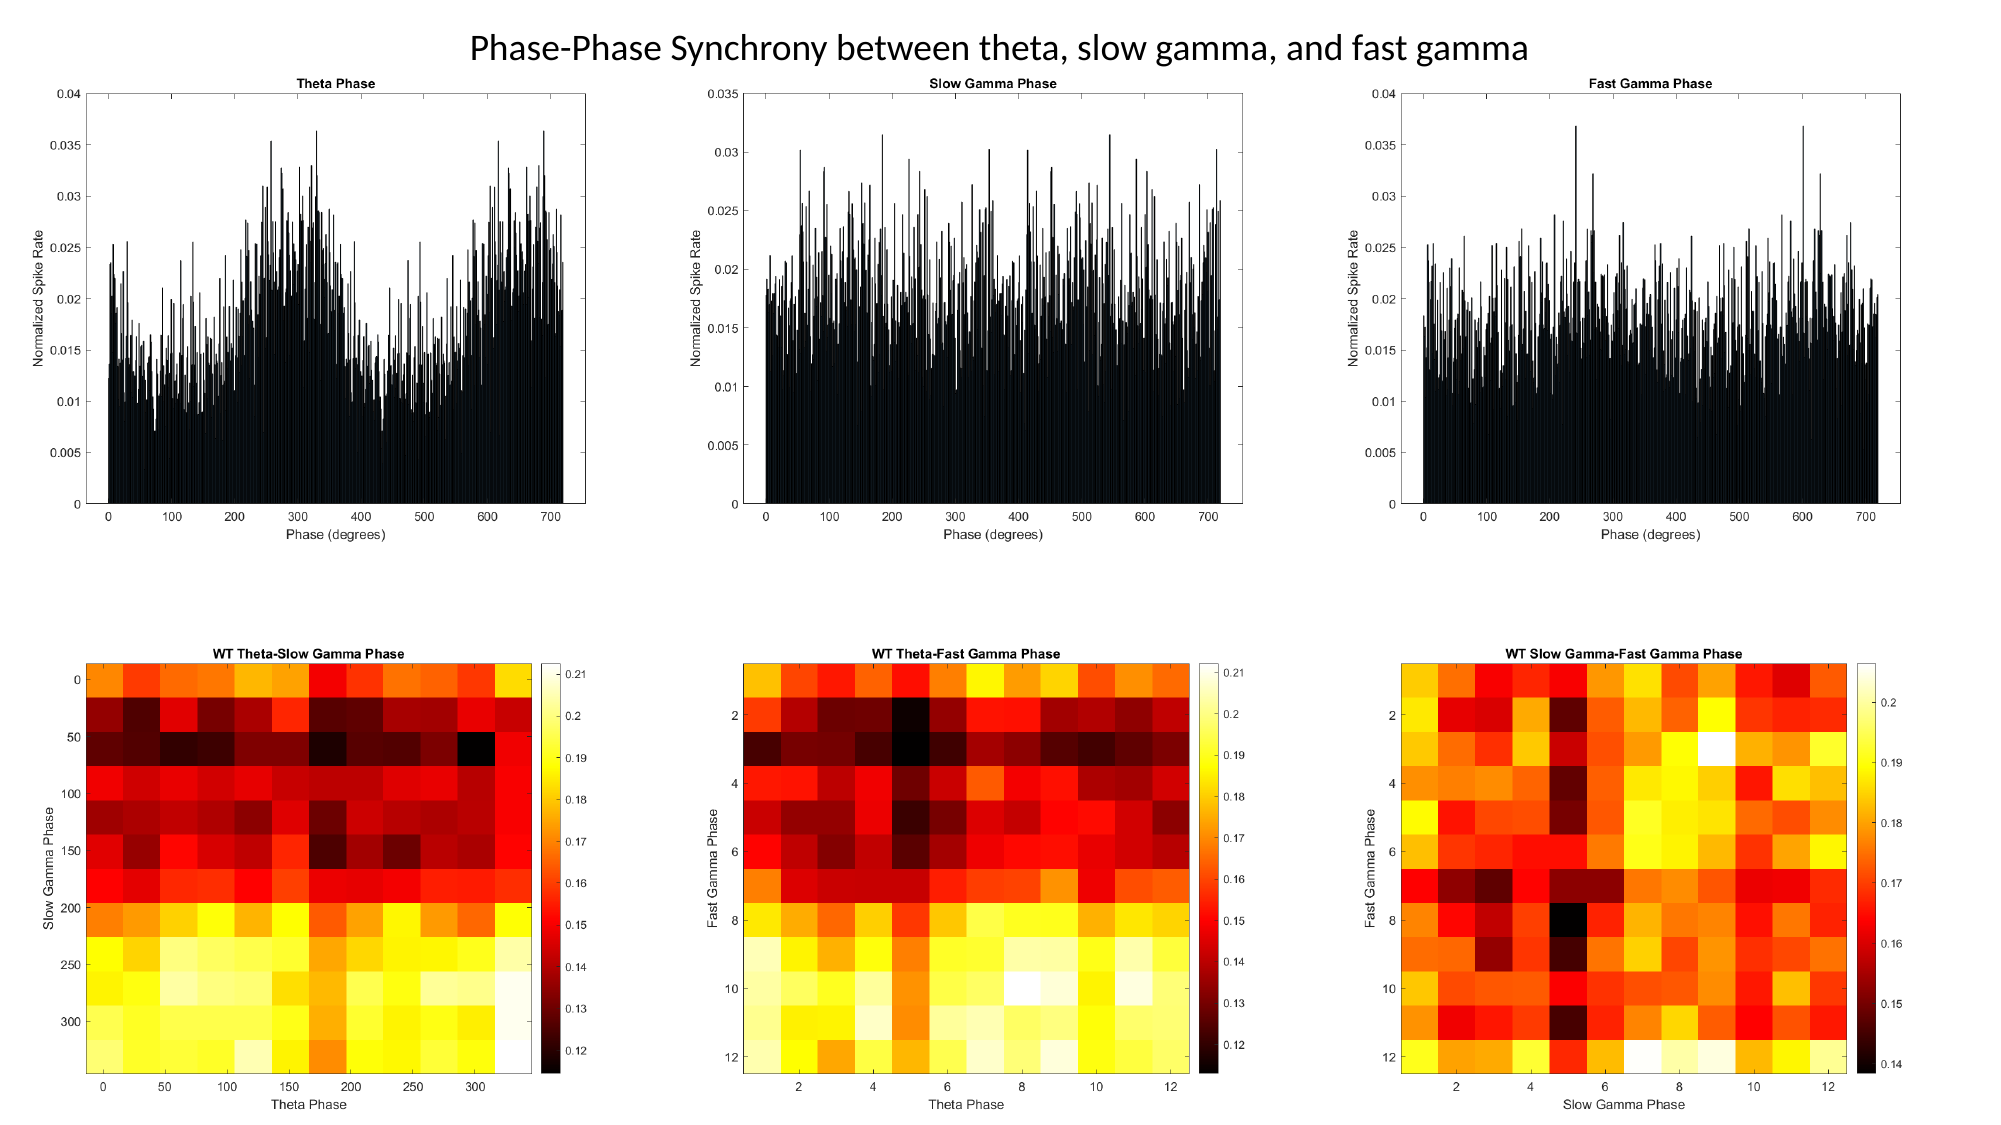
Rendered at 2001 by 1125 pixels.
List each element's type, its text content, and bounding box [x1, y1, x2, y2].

text_box Phase-Phase Synchrony between theta, slow gamma, and fast gamma [454, 15, 1545, 74]
picture [17, 74, 1923, 1120]
